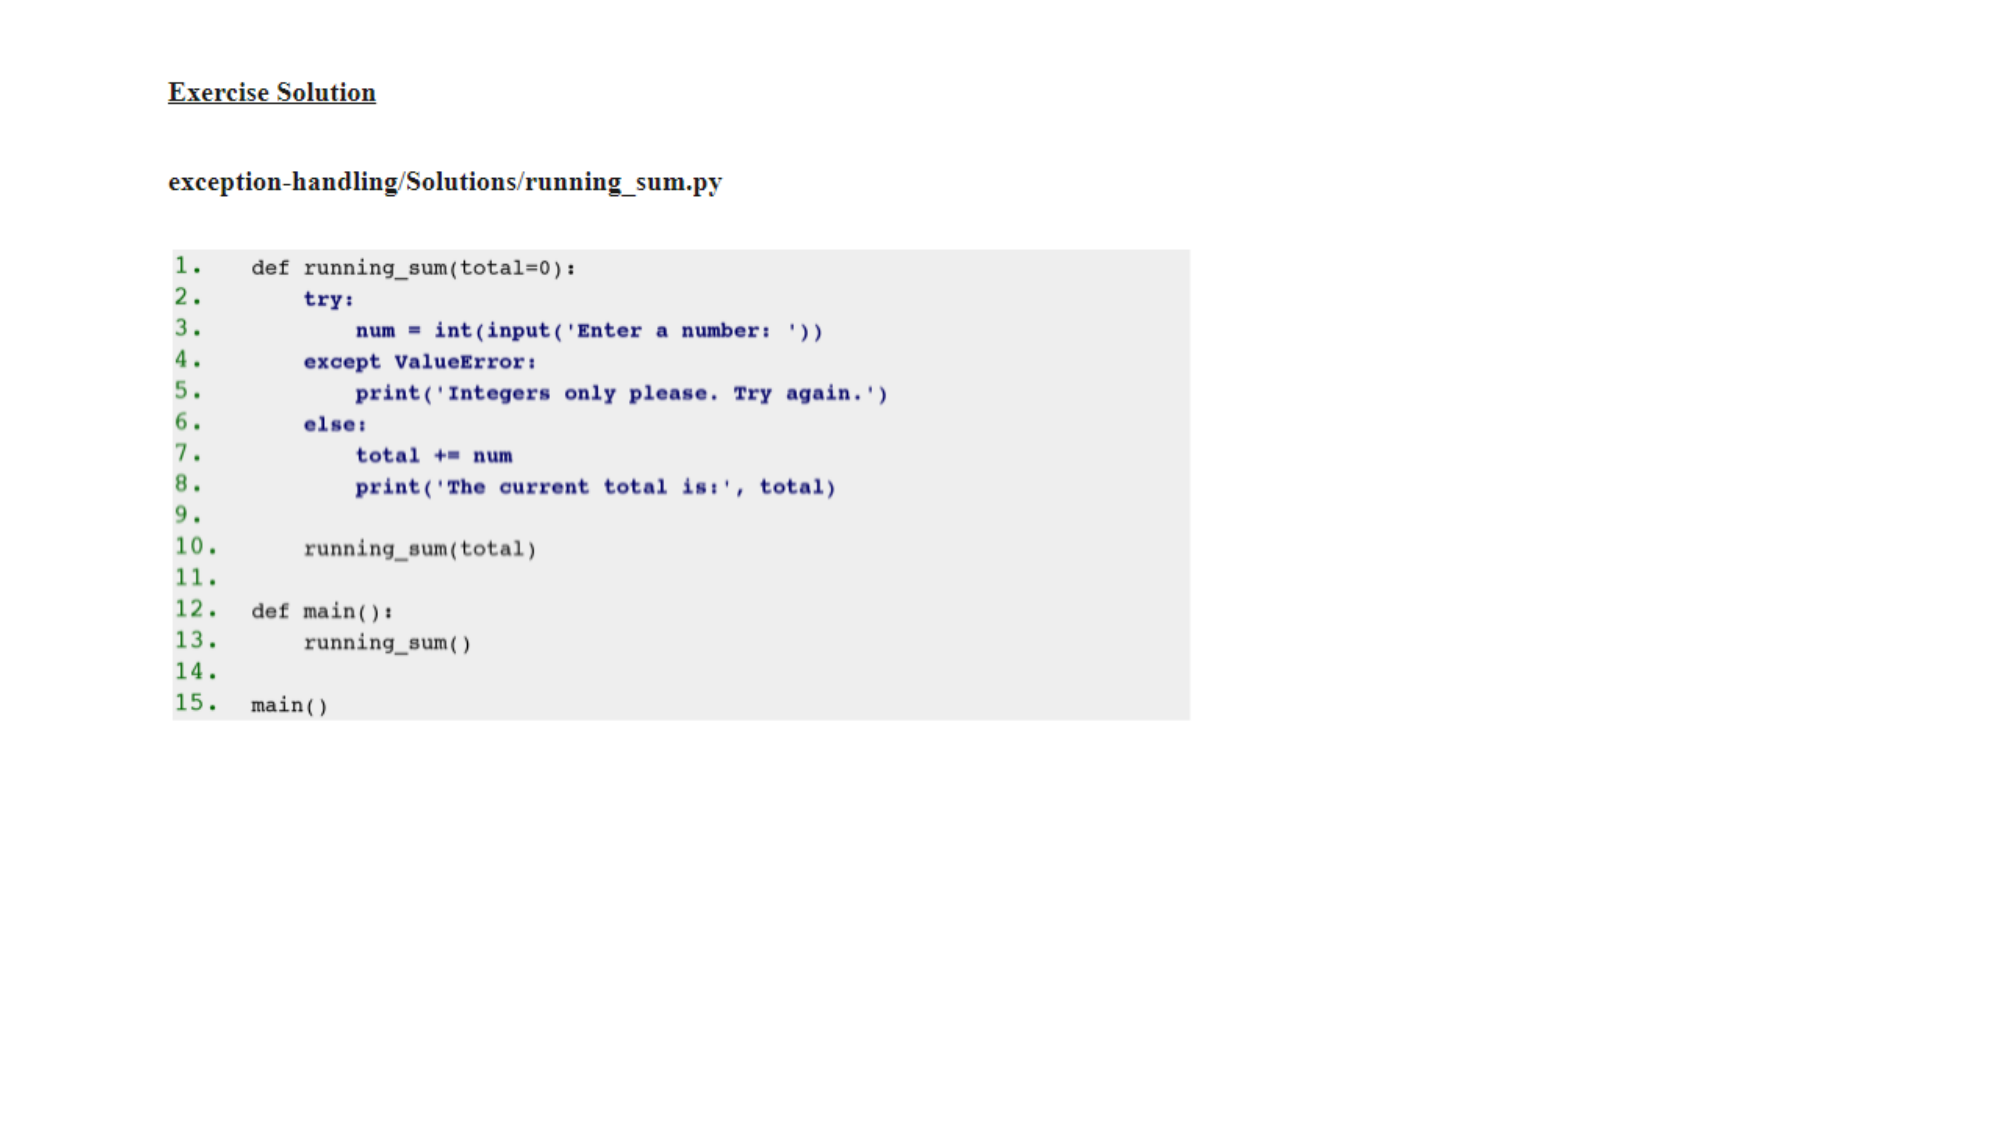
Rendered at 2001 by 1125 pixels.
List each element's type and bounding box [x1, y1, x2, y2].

picture [137, 59, 1263, 760]
